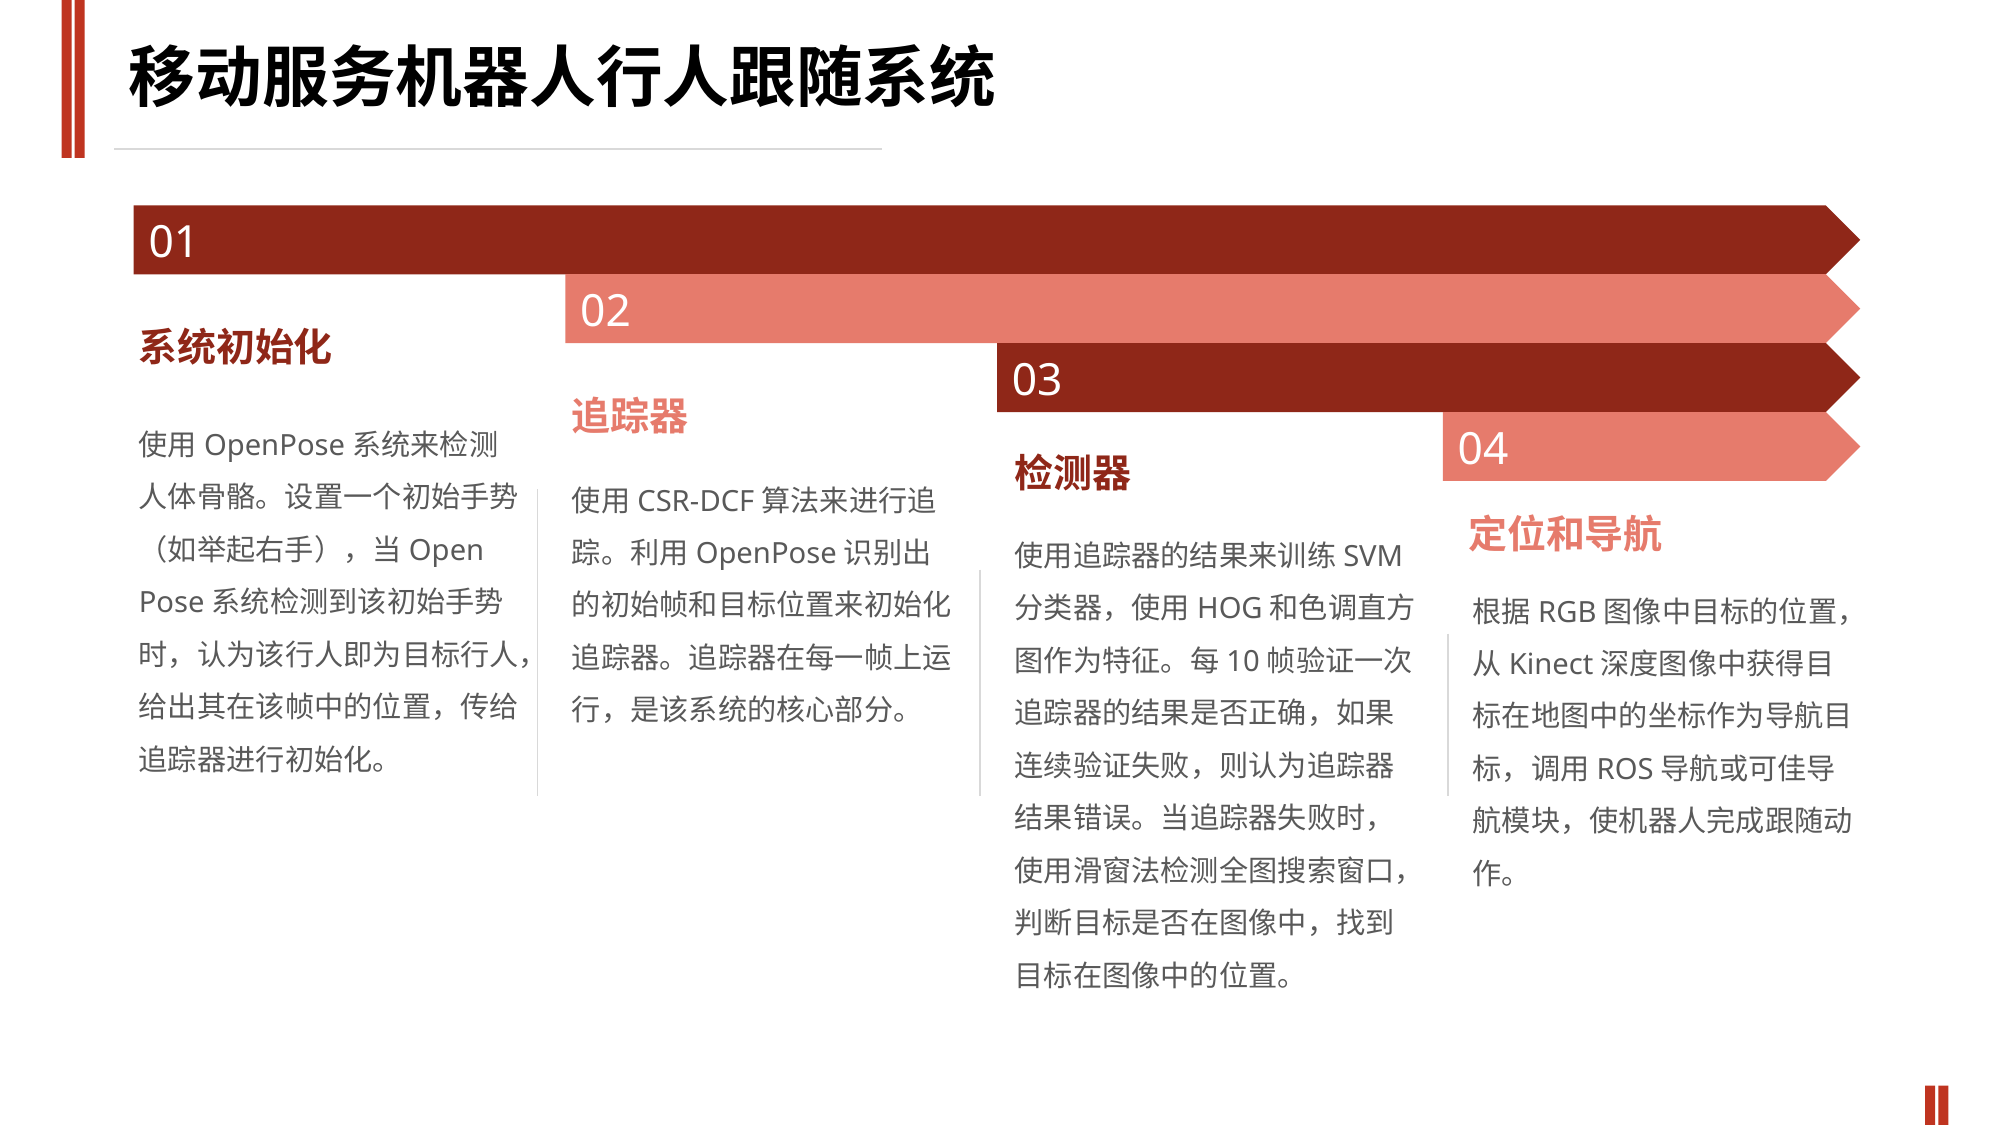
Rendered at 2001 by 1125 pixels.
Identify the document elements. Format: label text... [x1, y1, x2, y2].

text_box 系统初始化 [123, 315, 538, 377]
text_box 04 [1440, 409, 1863, 484]
text_box 01 [131, 203, 1863, 277]
list 移动服务机器人行人跟随系统 [114, 27, 1415, 124]
text_box 使用追踪器的结果来训练SVM分类器，使用HOG和色调直方图作为特征。每10帧验证一次追踪器的结果是否正确，如果连续验证失败，则认为追踪器结果错误。当追踪器失败时，使用滑窗法检测全图搜索窗口，判断目标是否在图像中，找到目标在图像中的位置。 [999, 512, 1439, 1000]
text_box 使用CSR-DCF算法来进行追踪。利用OpenPose识别出的初始帧和目标位置来初始化追踪器。追踪器在每一帧上运行，是该系统的核心部分。 [557, 456, 971, 734]
text_box 检测器 [999, 441, 1414, 504]
text_box 定位和导航 [1453, 502, 1868, 564]
text_box 03 [994, 341, 1863, 415]
text_box 02 [563, 272, 1863, 346]
text_box 追踪器 [557, 384, 971, 446]
text_box 使用OpenPose系统来检测人体骨骼。设置一个初始手势（如举起右手），当Open Pose系统检测到该初始手势时，认为该行人即为目标行人，给出其在该帧中的位置，传给追踪器进行初始化。 [123, 401, 538, 784]
text_box 根据RGB图像中目标的位置，从Kinect深度图像中获得目标在地图中的坐标作为导航目标，调用ROS导航或可佳导航模块，使机器人完成跟随动作。 [1457, 568, 1872, 898]
